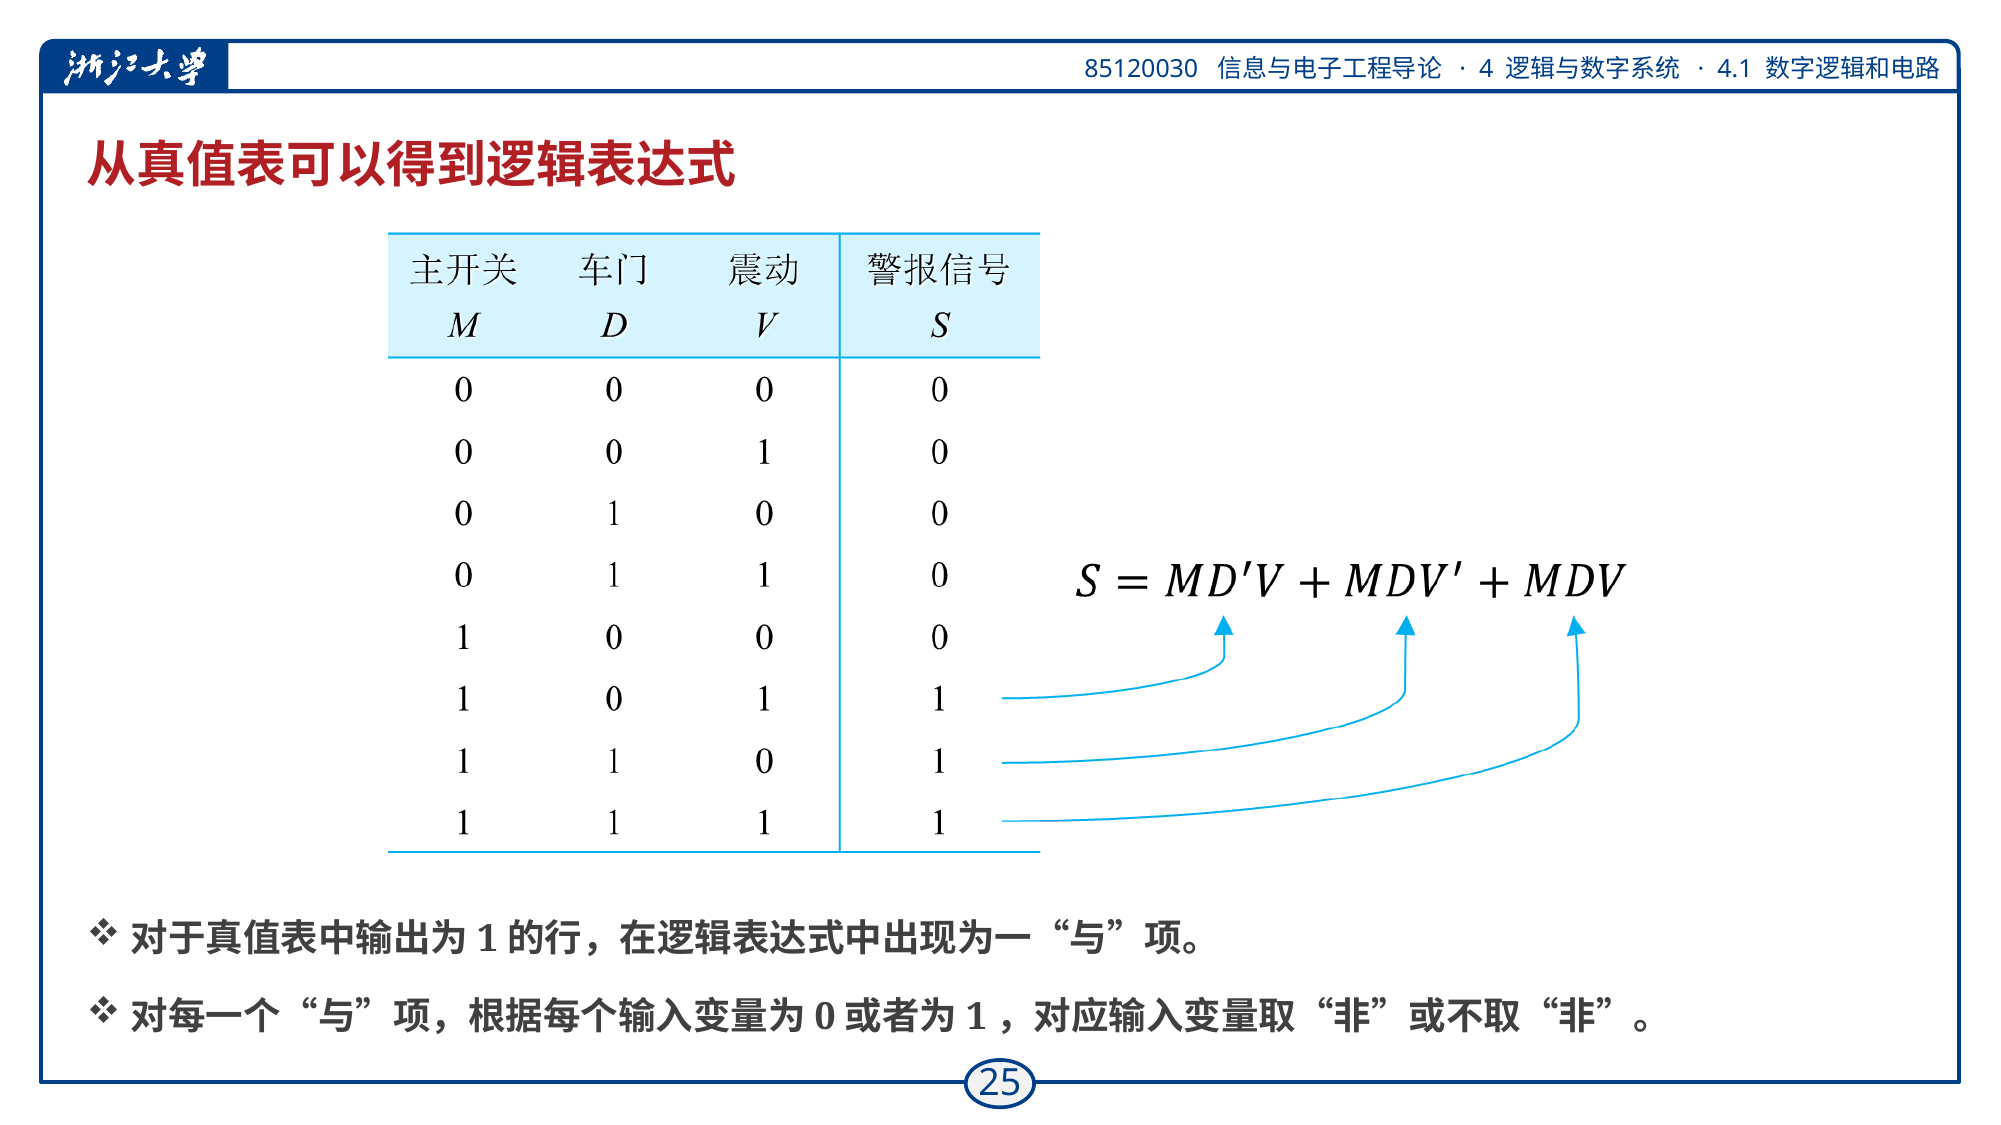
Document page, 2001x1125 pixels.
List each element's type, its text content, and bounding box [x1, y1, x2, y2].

picture [55, 39, 215, 91]
picture [385, 231, 1643, 869]
list 对于真值表中输出为1的行，在逻辑表达式中出现为一“与”项。 对每一个“与”项，根据每个输入变量为0或者为1，对应输入变量取“非”或不取“非”。 [72, 886, 1685, 1057]
title 从真值表可以得到逻辑表达式 [72, 125, 1926, 198]
